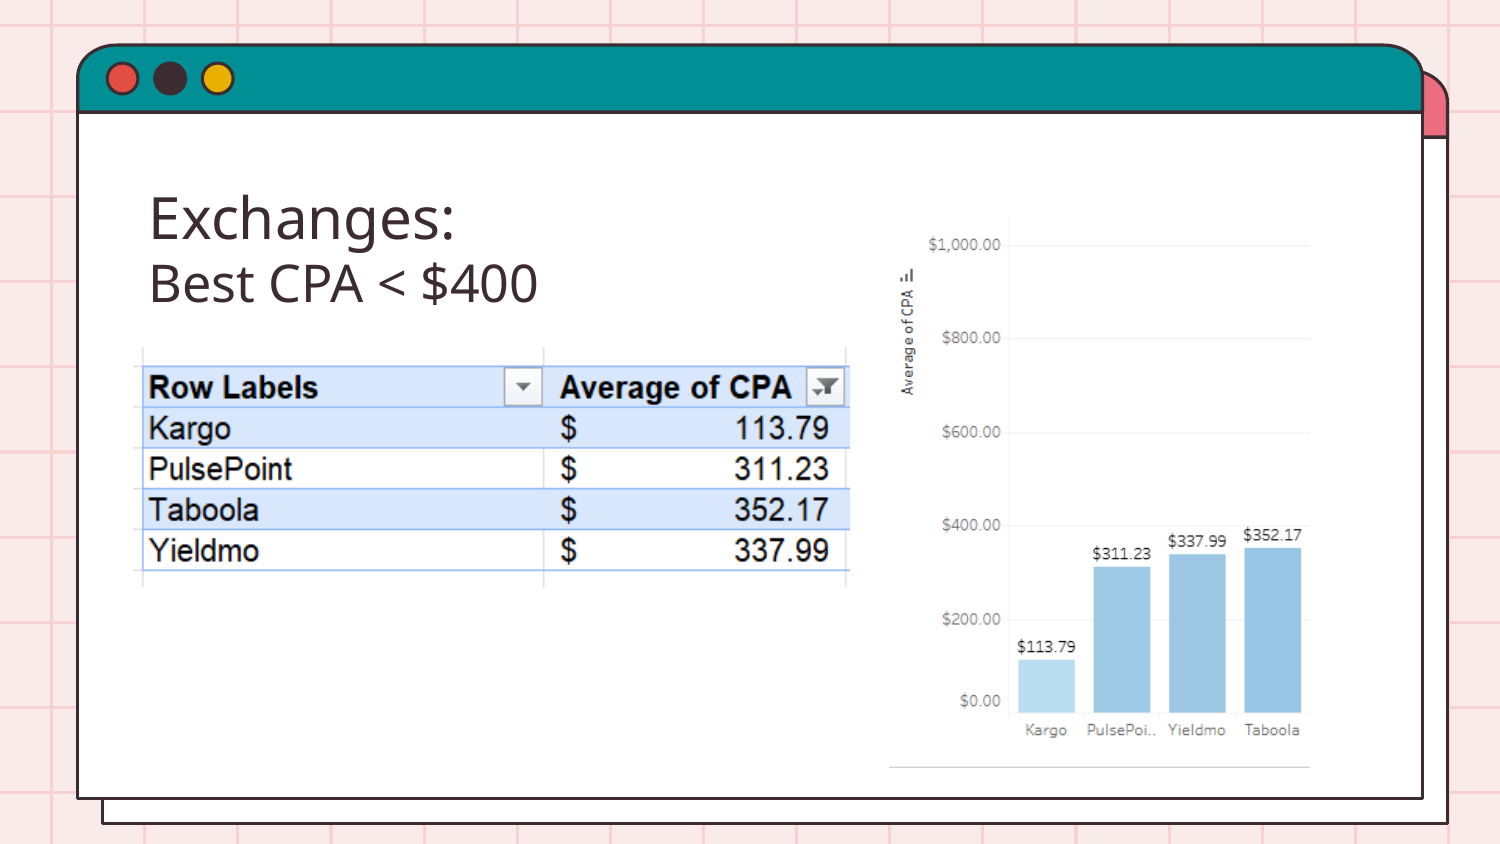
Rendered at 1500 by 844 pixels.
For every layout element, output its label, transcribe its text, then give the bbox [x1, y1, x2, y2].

text_box Exchanges: Best CPA < $400 [133, 165, 865, 329]
picture [133, 347, 850, 587]
picture [888, 215, 1310, 769]
